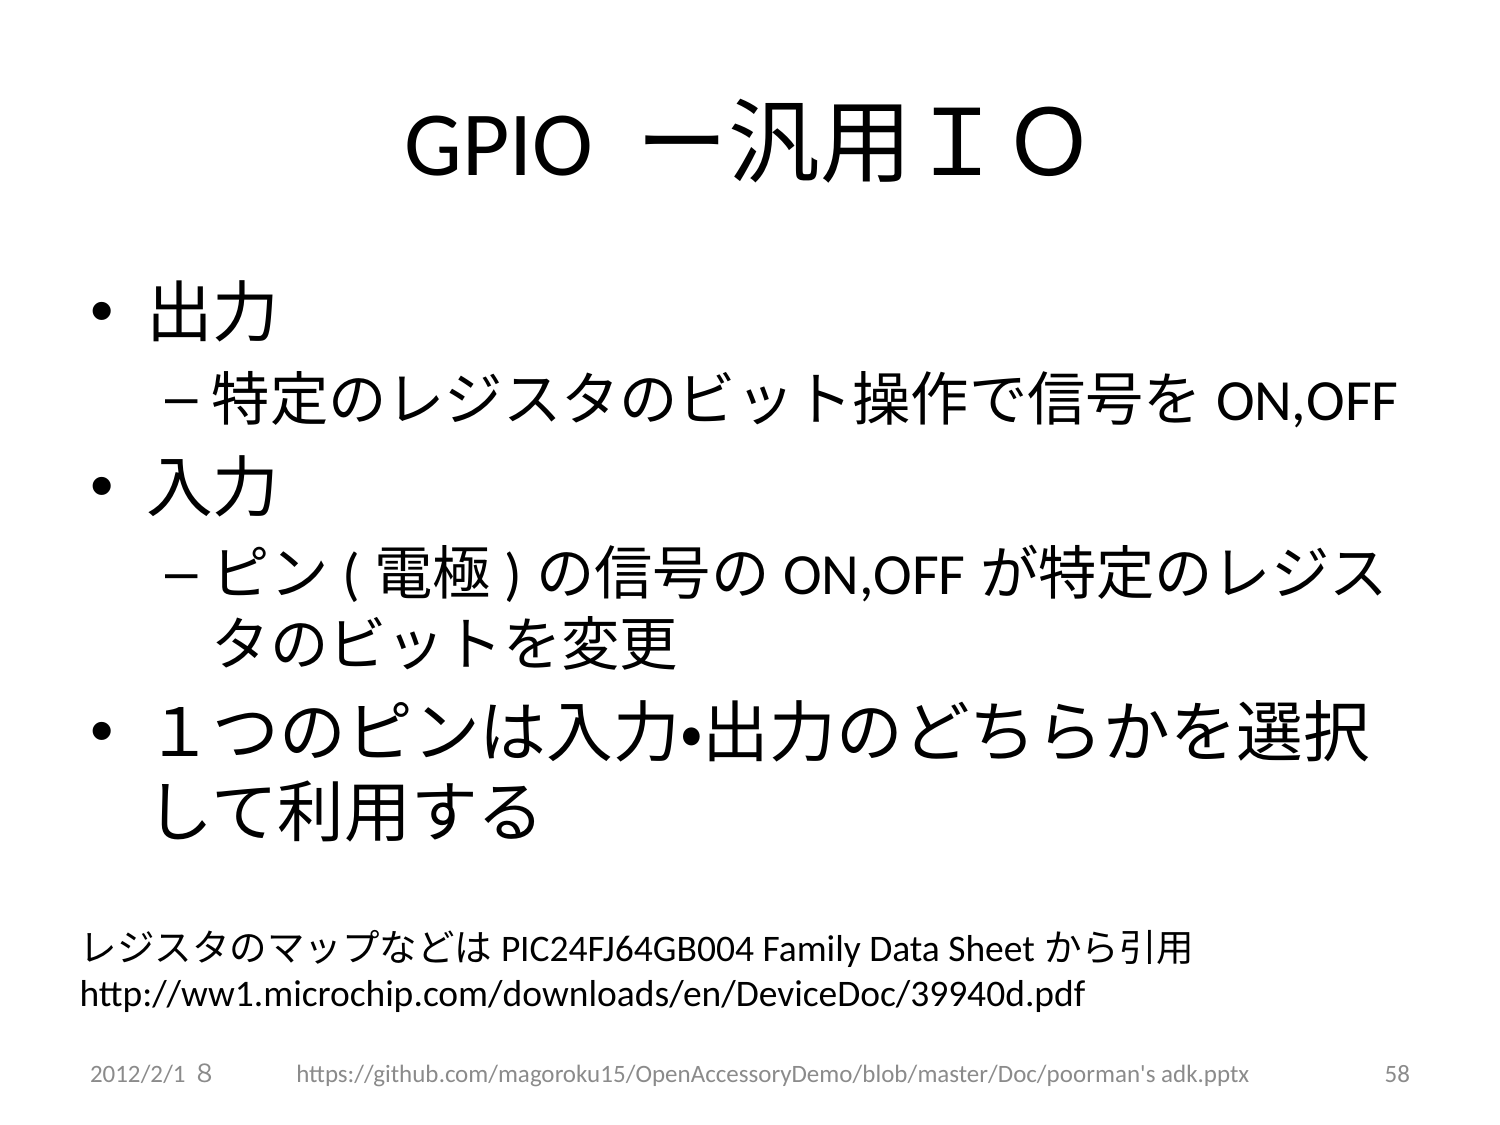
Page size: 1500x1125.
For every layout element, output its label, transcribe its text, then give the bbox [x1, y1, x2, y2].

list 出力 特定のレジスタのビット操作で信号をON,OFF 入力 ピン(電極)の信号のON,OFFが特定のレジスタのビットを変更 １つのピンは入力・出力のどちらかを選択して利用する [75, 262, 1425, 1005]
text_box レジスタのマップなどはPIC24FJ64GB004 Family Data Sheetから引用 http://ww1.microchip.com/downloads/en/DeviceDoc/39940d.pdf [64, 916, 1424, 1022]
slide_number 58 [1306, 1042, 1425, 1103]
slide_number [75, 1042, 242, 1103]
title GPIO ー汎用ＩＯ [75, 45, 1425, 233]
footer https://github.com/magoroku15/OpenAccessoryDemo/blob/master/Doc/poorman's adk.pptx [242, 1042, 1306, 1103]
